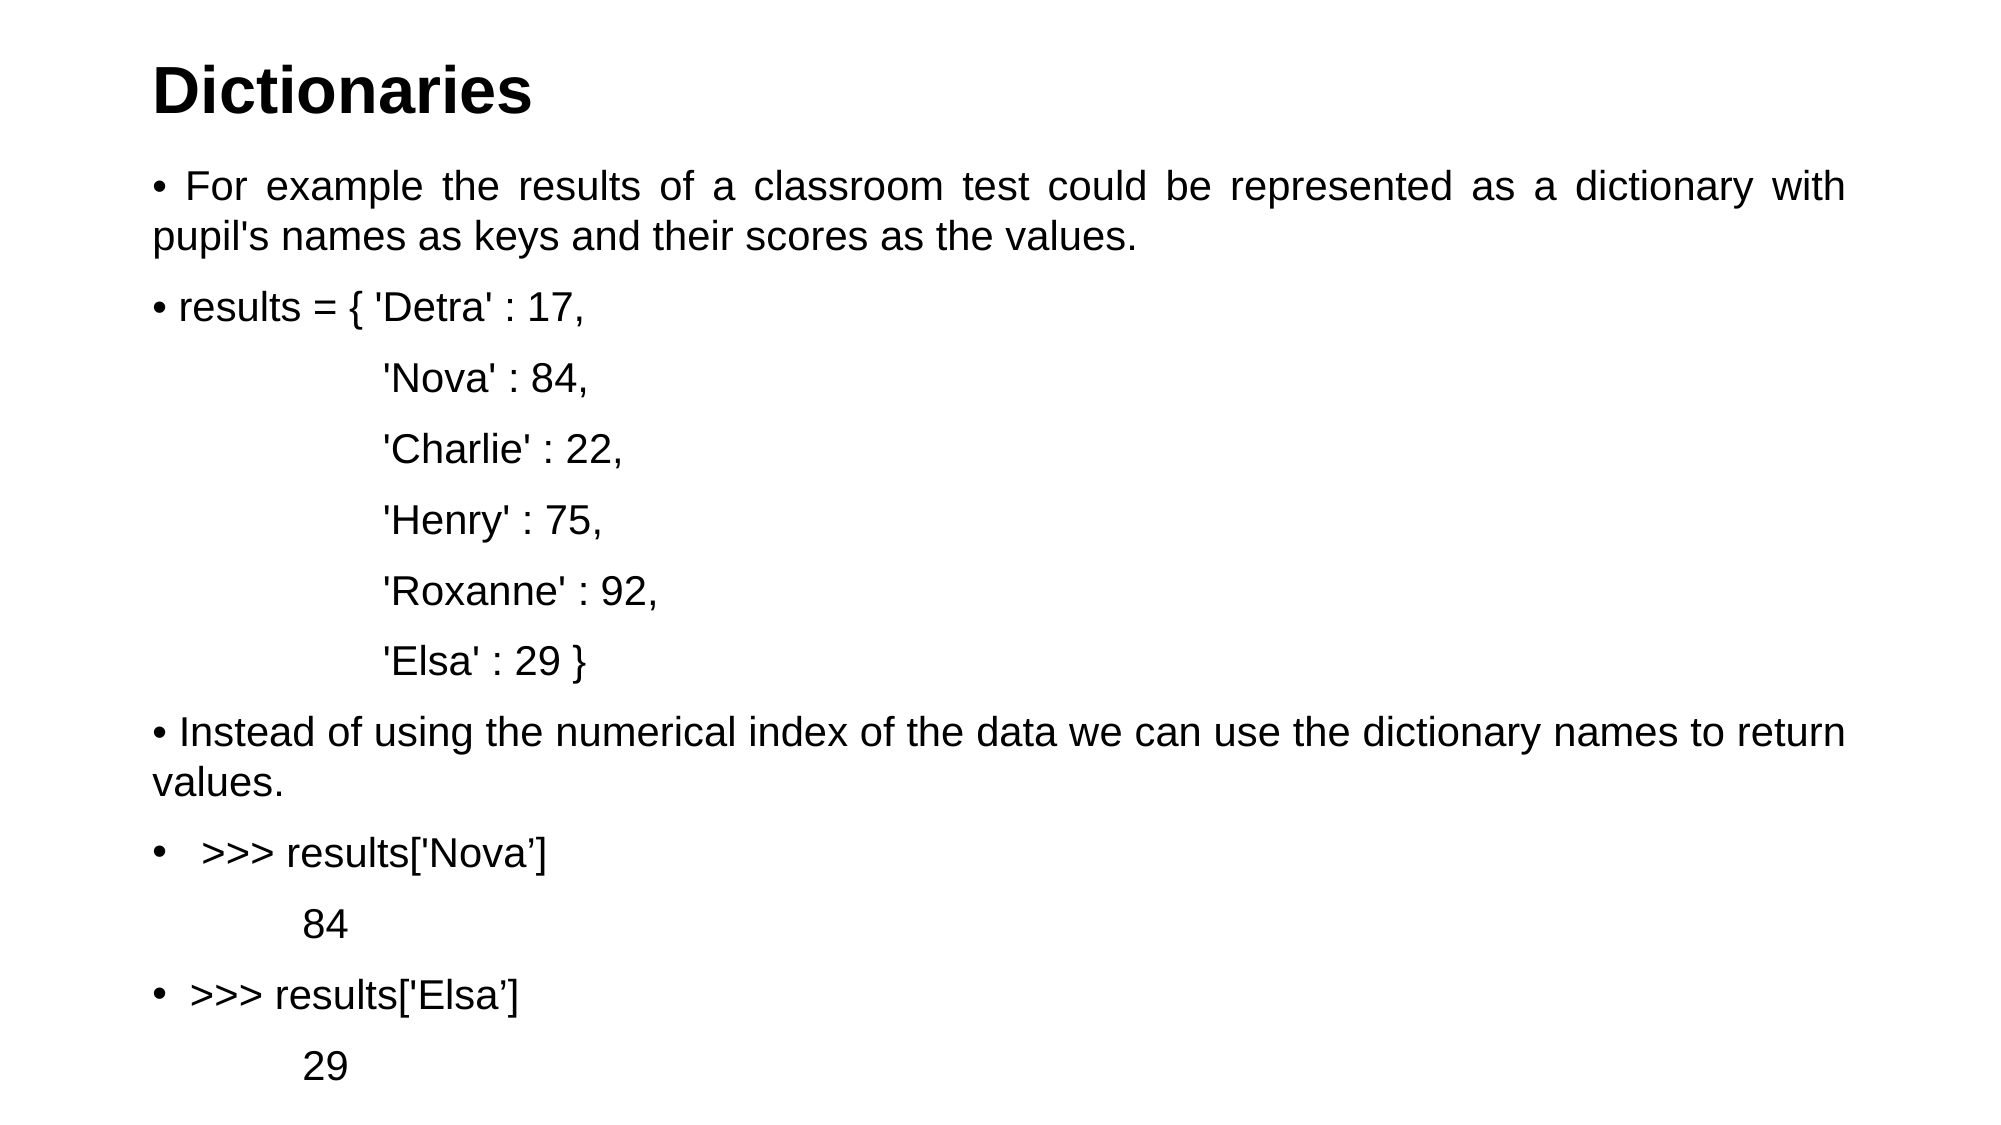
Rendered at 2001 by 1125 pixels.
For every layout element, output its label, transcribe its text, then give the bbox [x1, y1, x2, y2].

list • For example the results of a classroom test could be represented as a dictionary with pupil's names as keys and their scores as the values. • results = { 'Detra' : 17, 'Nova' : 84, 'Charlie' : 22, 'Henry' : 75, 'Roxanne' : 92, 'Elsa' : 29 } • Instead of using the numerical index of the data we can use the dictionary names to return values. >>> results['Nova’] 84 >>> results['Elsa’] 29 [137, 151, 1863, 1109]
title Dictionaries [137, 33, 1863, 151]
